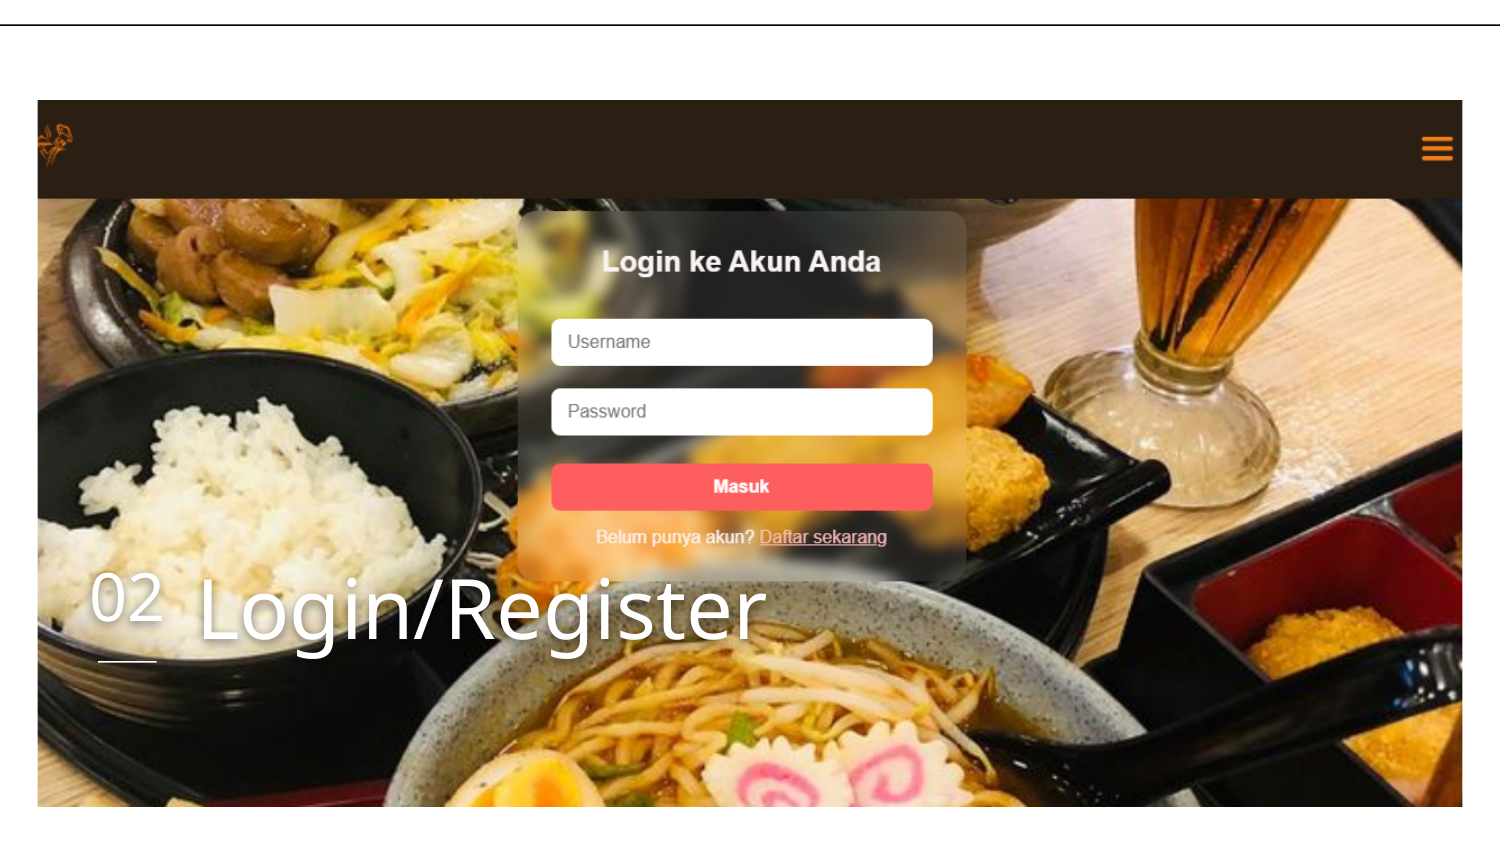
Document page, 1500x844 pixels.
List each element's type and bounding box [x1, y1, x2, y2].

picture [37, 100, 1463, 808]
